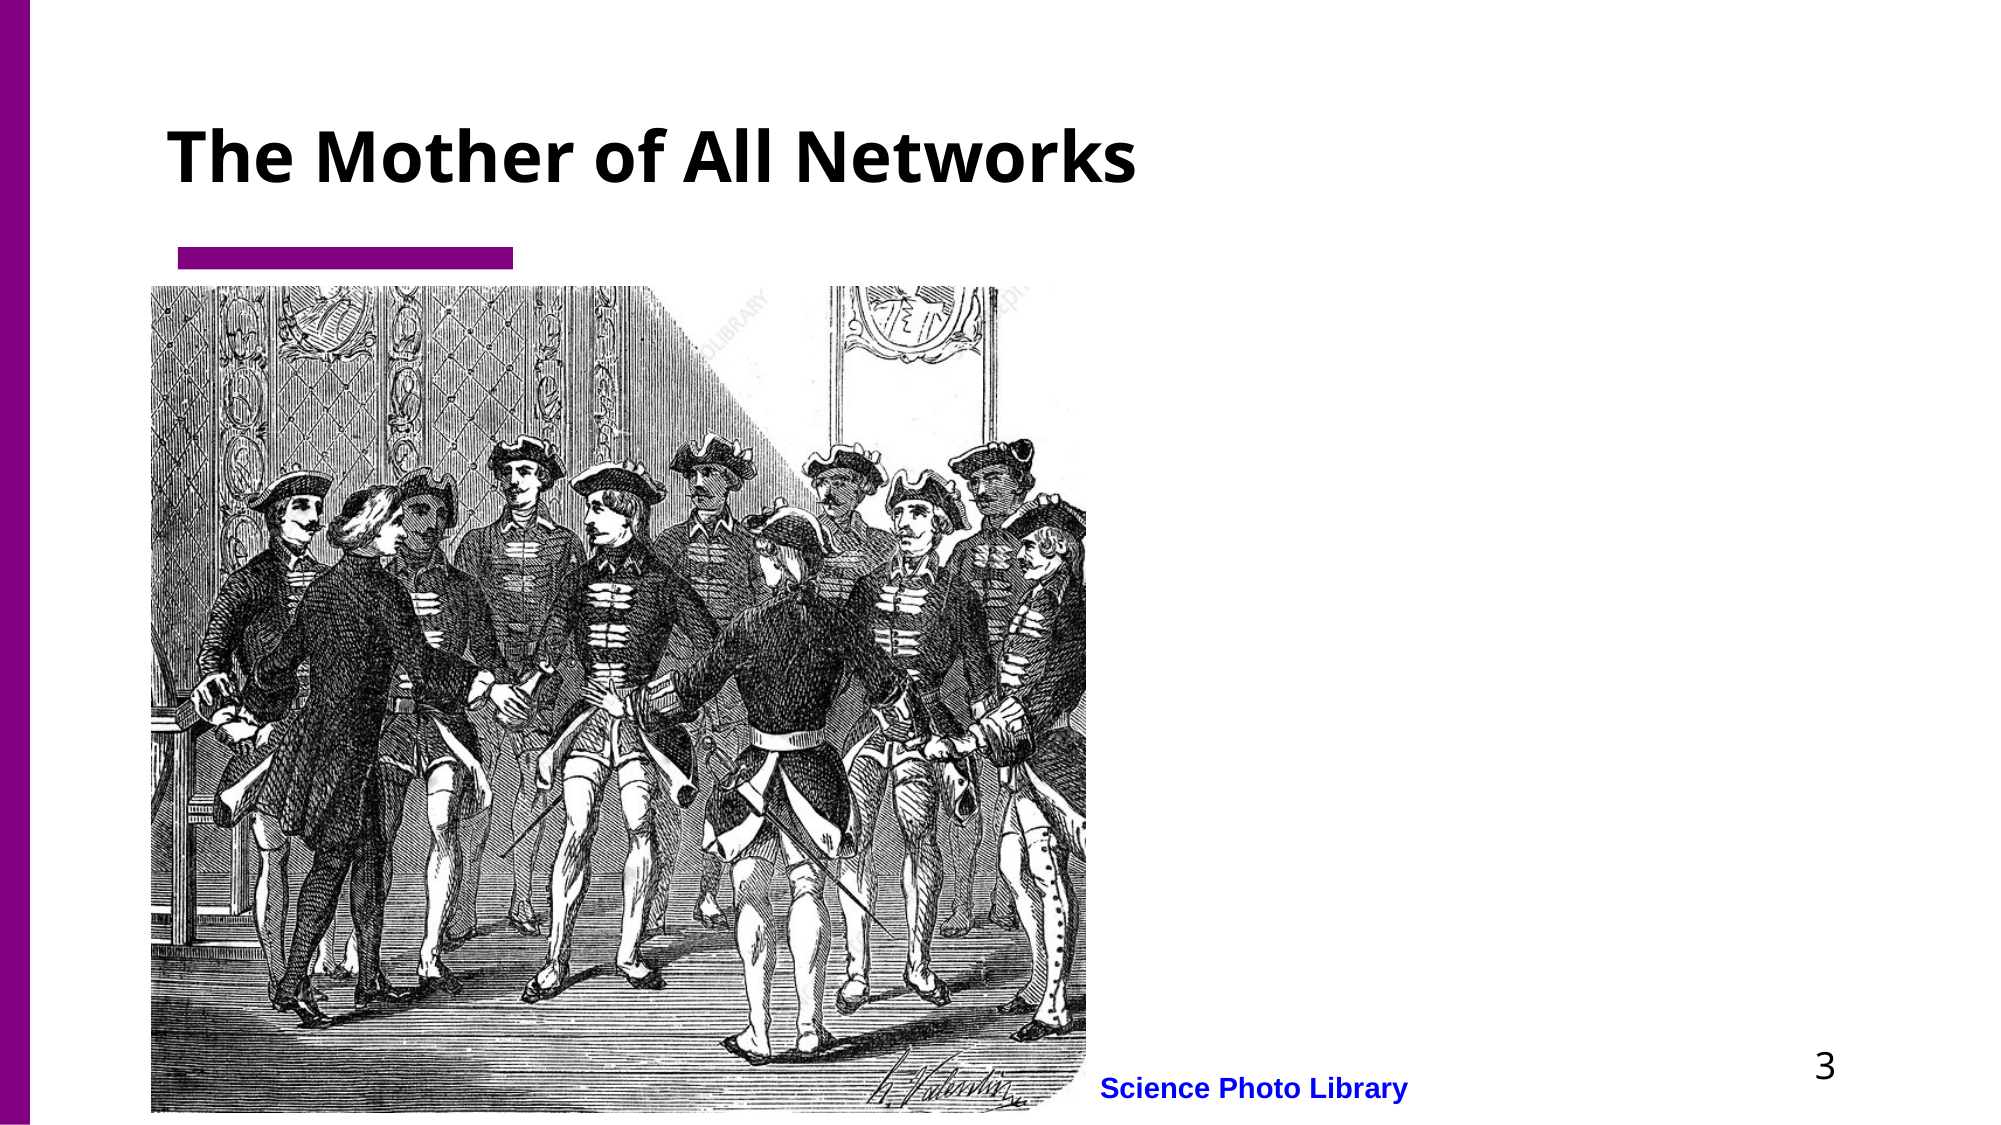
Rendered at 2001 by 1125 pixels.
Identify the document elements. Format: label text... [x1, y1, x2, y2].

text_box The Mother of All Networks [151, 0, 1849, 212]
text_box Science Photo Library [1090, 1062, 2000, 1113]
picture [150, 285, 1086, 1113]
